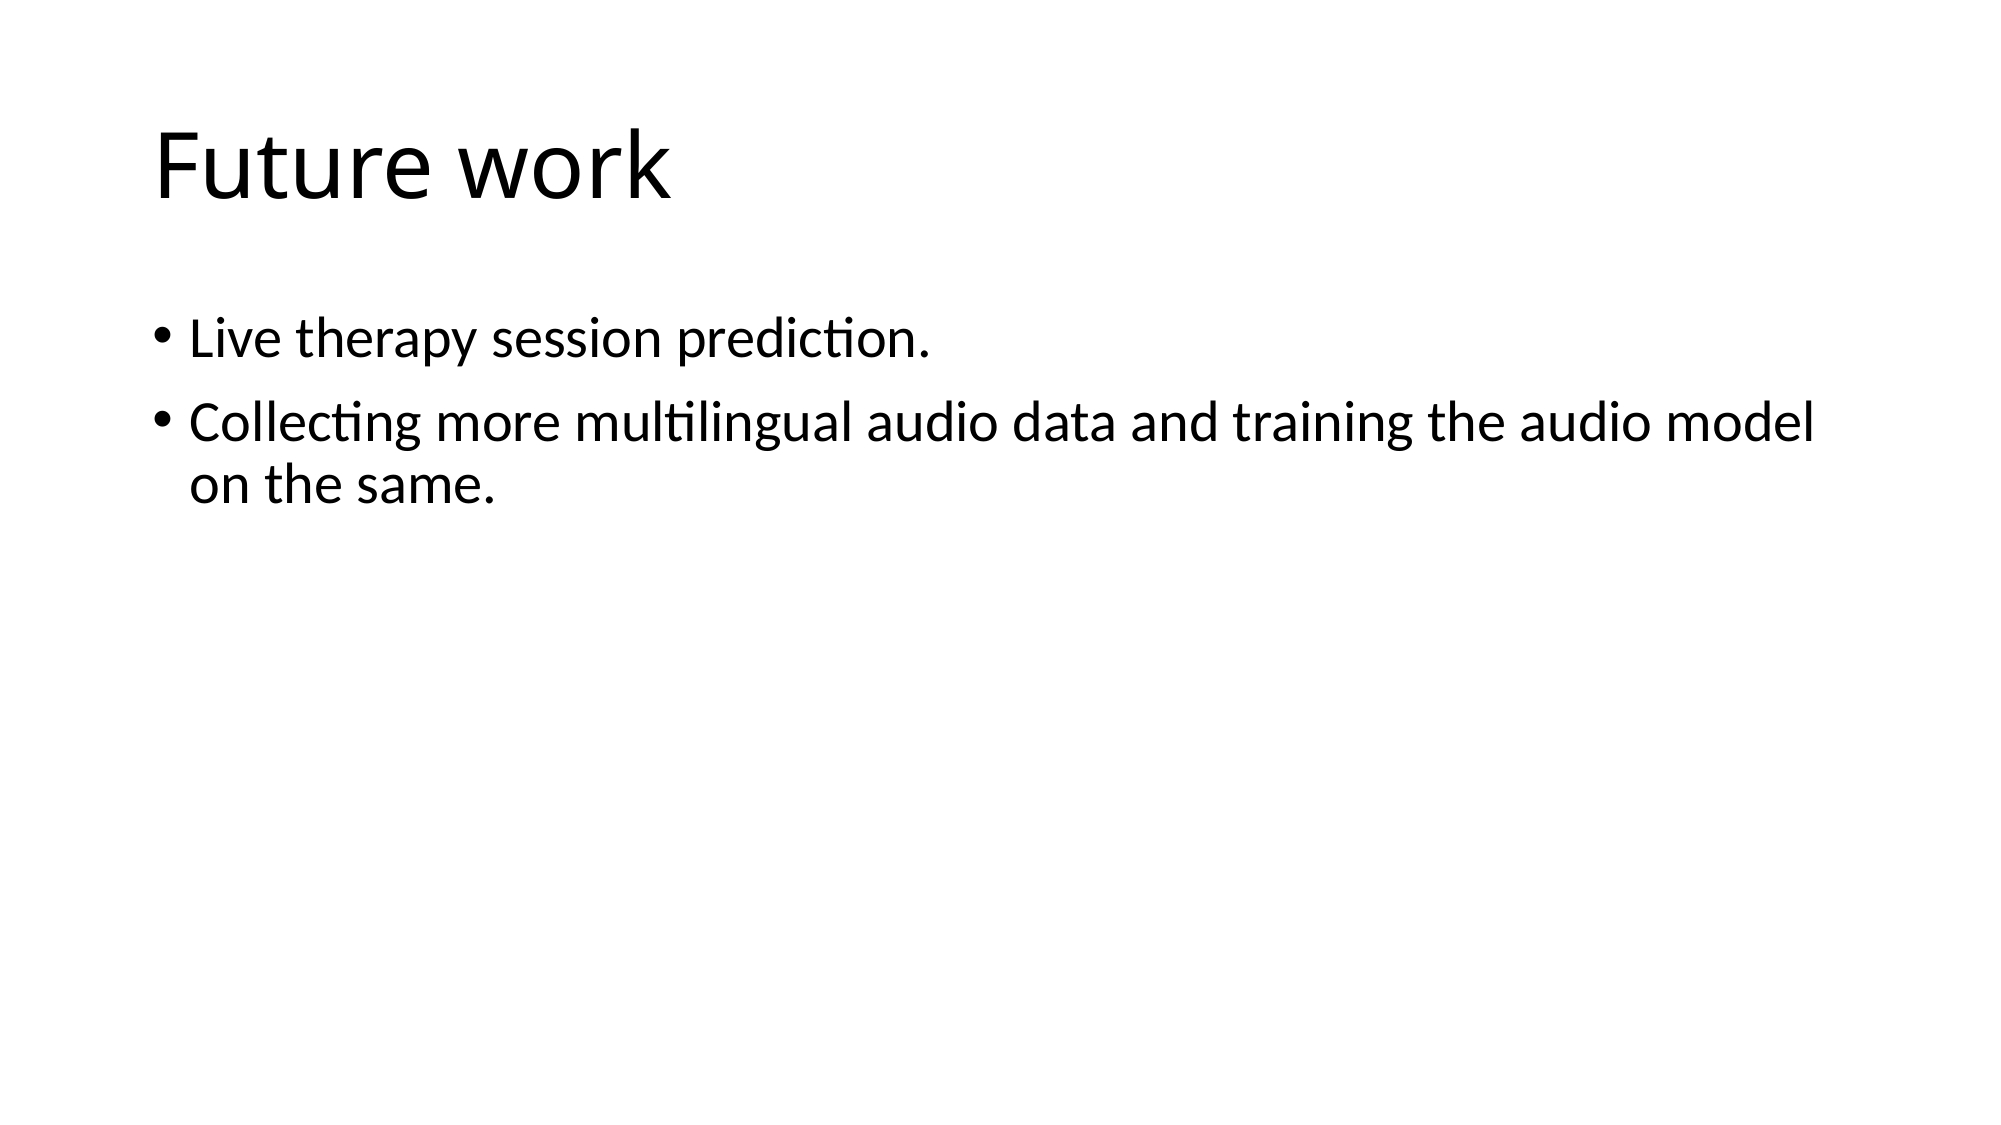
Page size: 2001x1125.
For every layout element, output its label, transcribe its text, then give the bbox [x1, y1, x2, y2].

list Live therapy session prediction. Collecting more multilingual audio data and training the audio model on the same. [137, 299, 1863, 1014]
title Future work [137, 59, 1863, 278]
